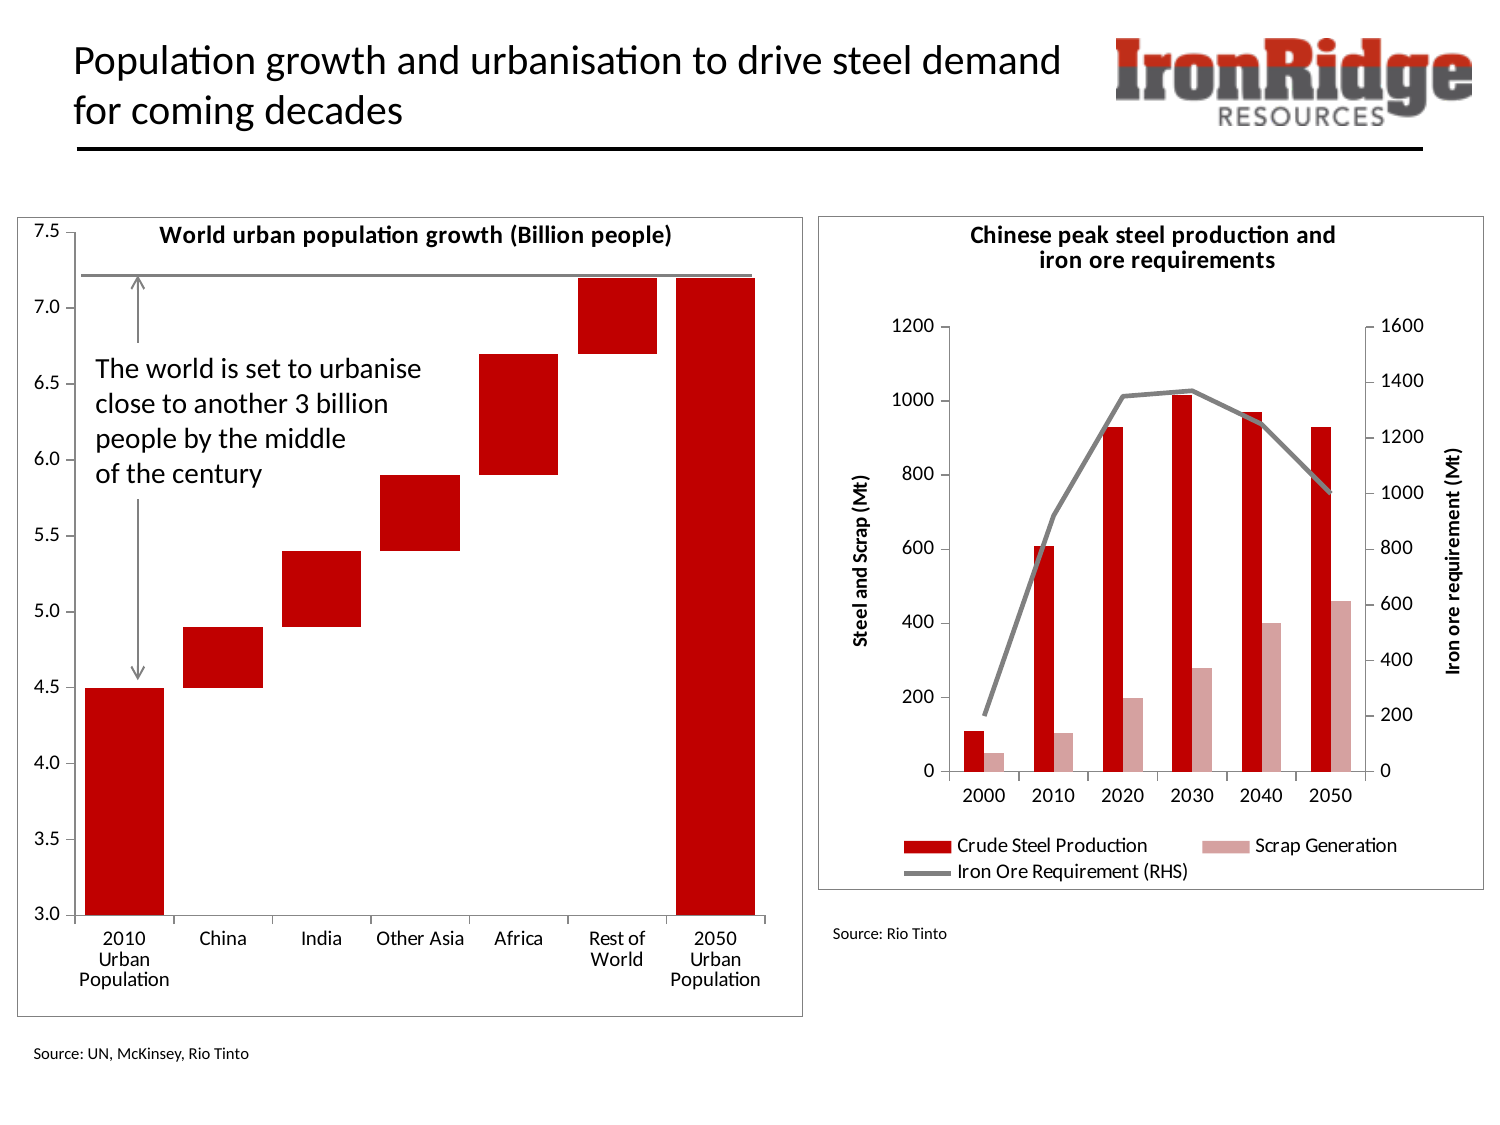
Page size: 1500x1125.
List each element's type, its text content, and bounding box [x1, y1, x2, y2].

chart [817, 216, 1484, 890]
title Population growth and urbanisation to drive steel demand for coming decades [0, 0, 1350, 166]
picture [1350, 38, 1472, 126]
text_box Source: UN, McKinsey, Rio Tinto [18, 1035, 411, 1071]
chart [17, 216, 803, 1017]
text_box Source: Rio Tinto [818, 916, 1211, 951]
